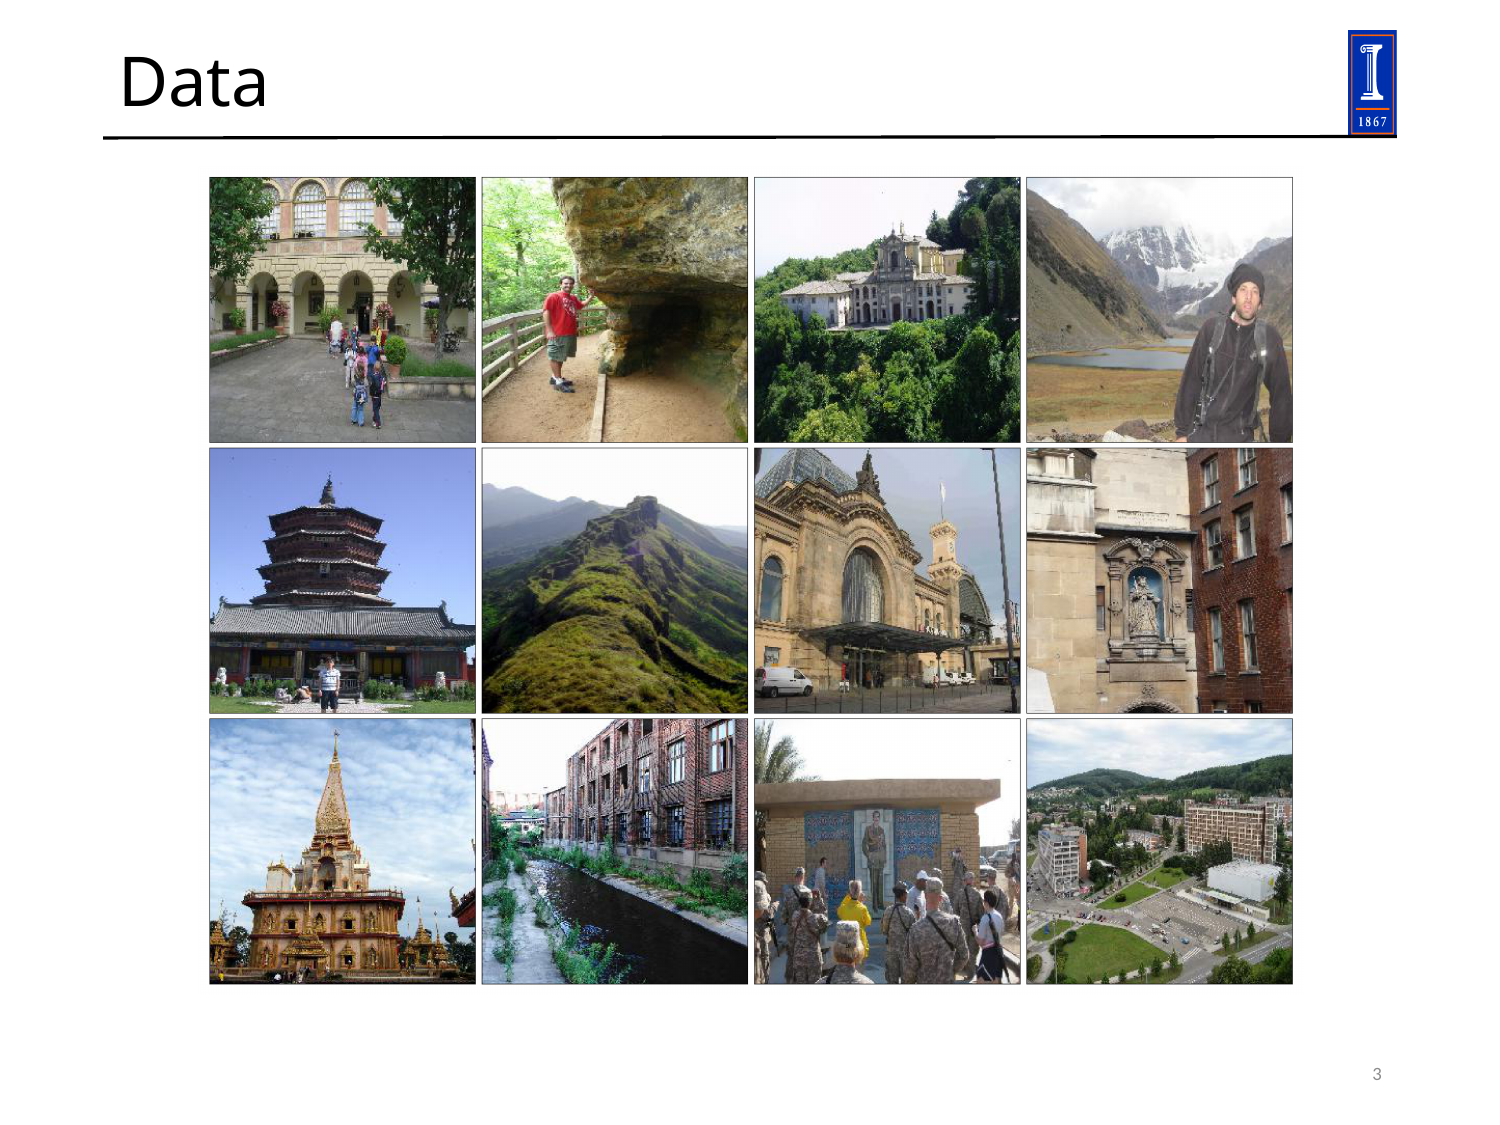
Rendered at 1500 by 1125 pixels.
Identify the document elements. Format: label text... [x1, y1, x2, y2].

title Data [103, 30, 1397, 138]
slide_number 3 [1059, 1042, 1397, 1103]
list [198, 166, 1304, 995]
